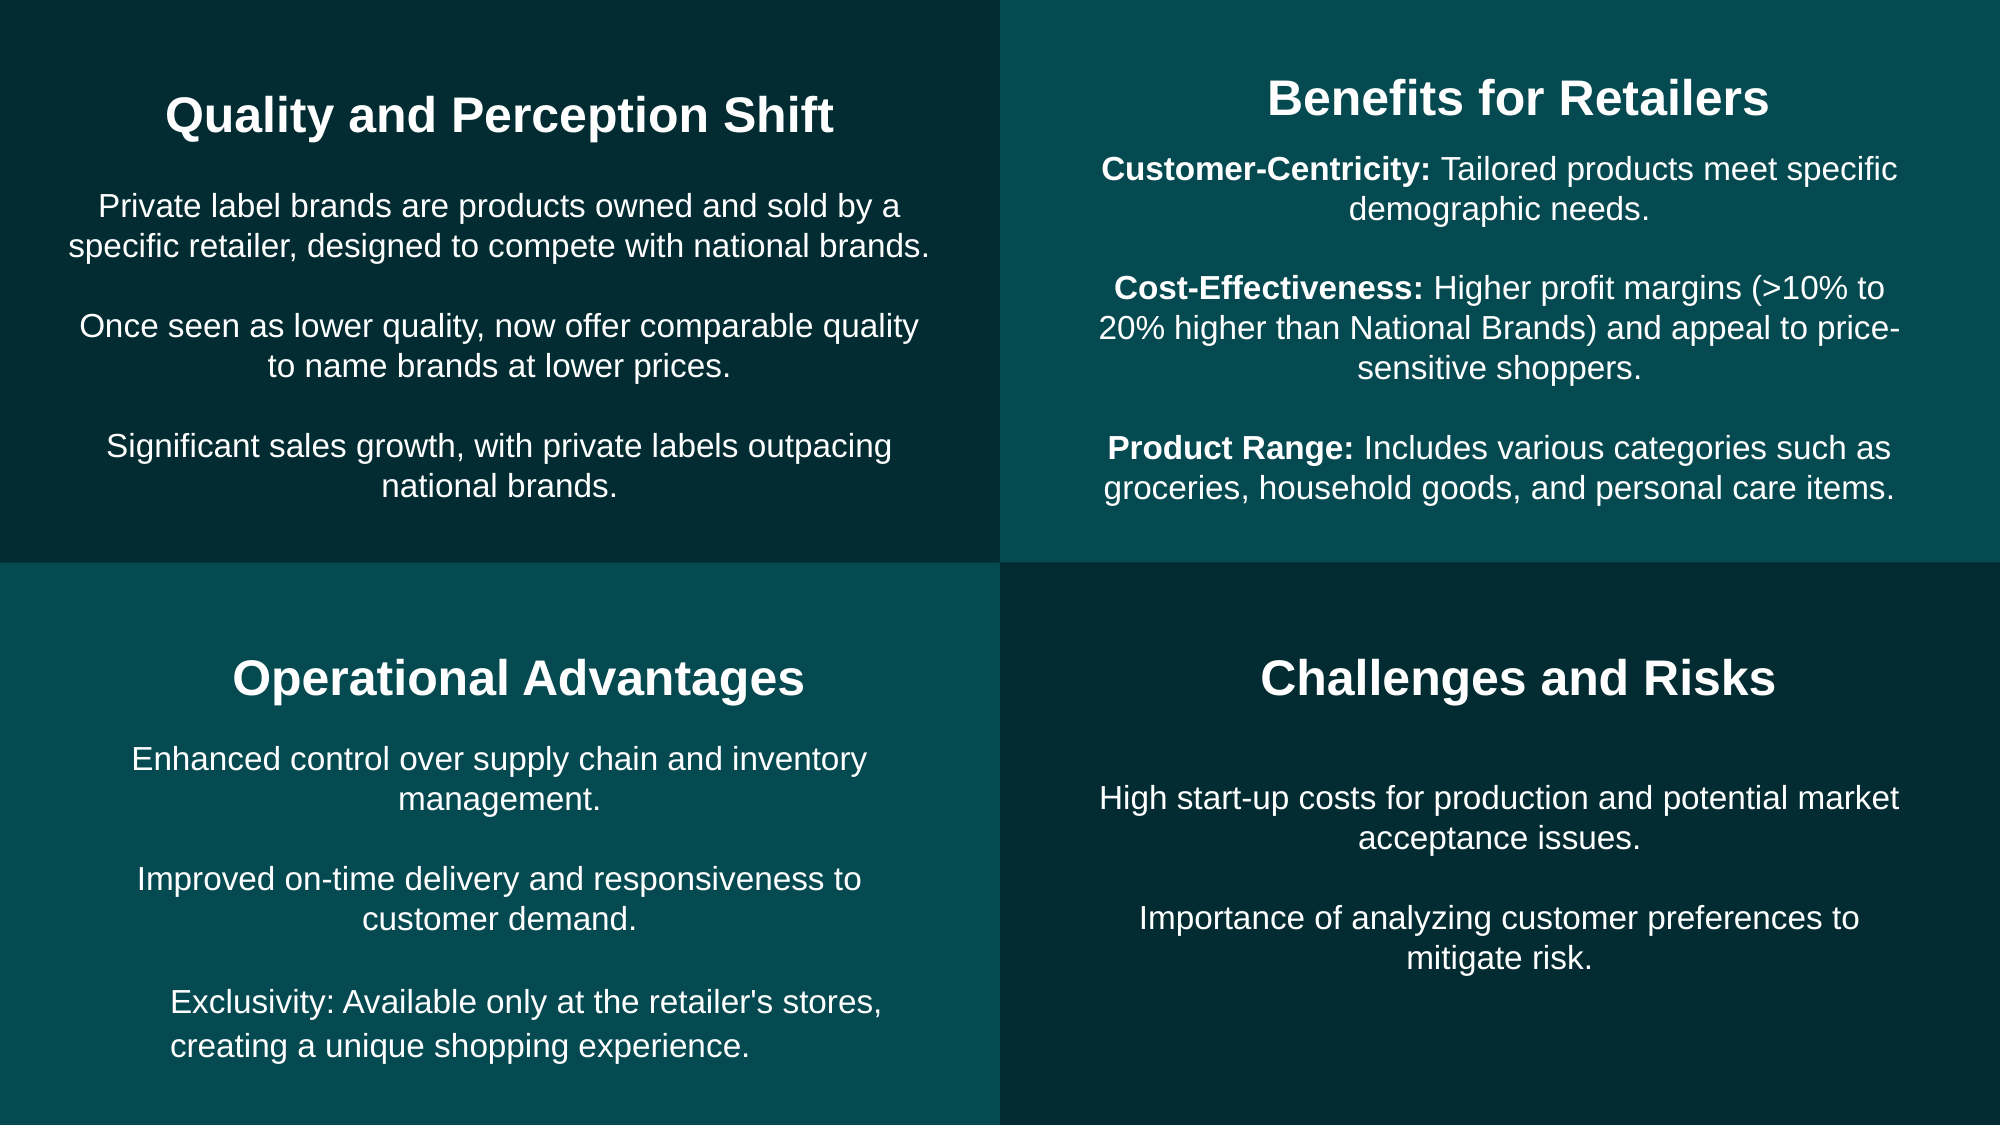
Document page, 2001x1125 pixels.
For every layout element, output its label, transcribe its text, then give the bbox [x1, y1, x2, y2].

text_box Private label brands are products owned and sold by a specific retailer, designed to compete with national brands. Once seen as lower quality, now offer comparable quality to name brands at lower prices. Significant sales growth, with private labels outpacing national brands. [63, 219, 937, 469]
text_box Customer-Centricity: Tailored products meet specific demographic needs. Cost-Effectiveness: Higher profit margins (>10% to 20% higher than National Brands) and appeal to price-sensitive shoppers. Product Range: Includes various categories such as groceries, household goods, and personal care items. [1094, 219, 1905, 469]
title Quality and Perception Shift [95, 75, 905, 150]
list Benefits for Retailers [1095, 57, 1905, 133]
list Challenges and Risks [1095, 637, 1905, 713]
text_box High start-up costs for production and potential market acceptance issues. Importance of analyzing customer preferences to mitigate risk. [1094, 751, 1905, 1001]
text_box Enhanced control over supply chain and inventory management. Improved on-time delivery and responsiveness to customer demand. Exclusivity: Available only at the retailer's stores, creating a unique shopping experience. [94, 751, 905, 1050]
list Operational Advantages [95, 637, 905, 713]
